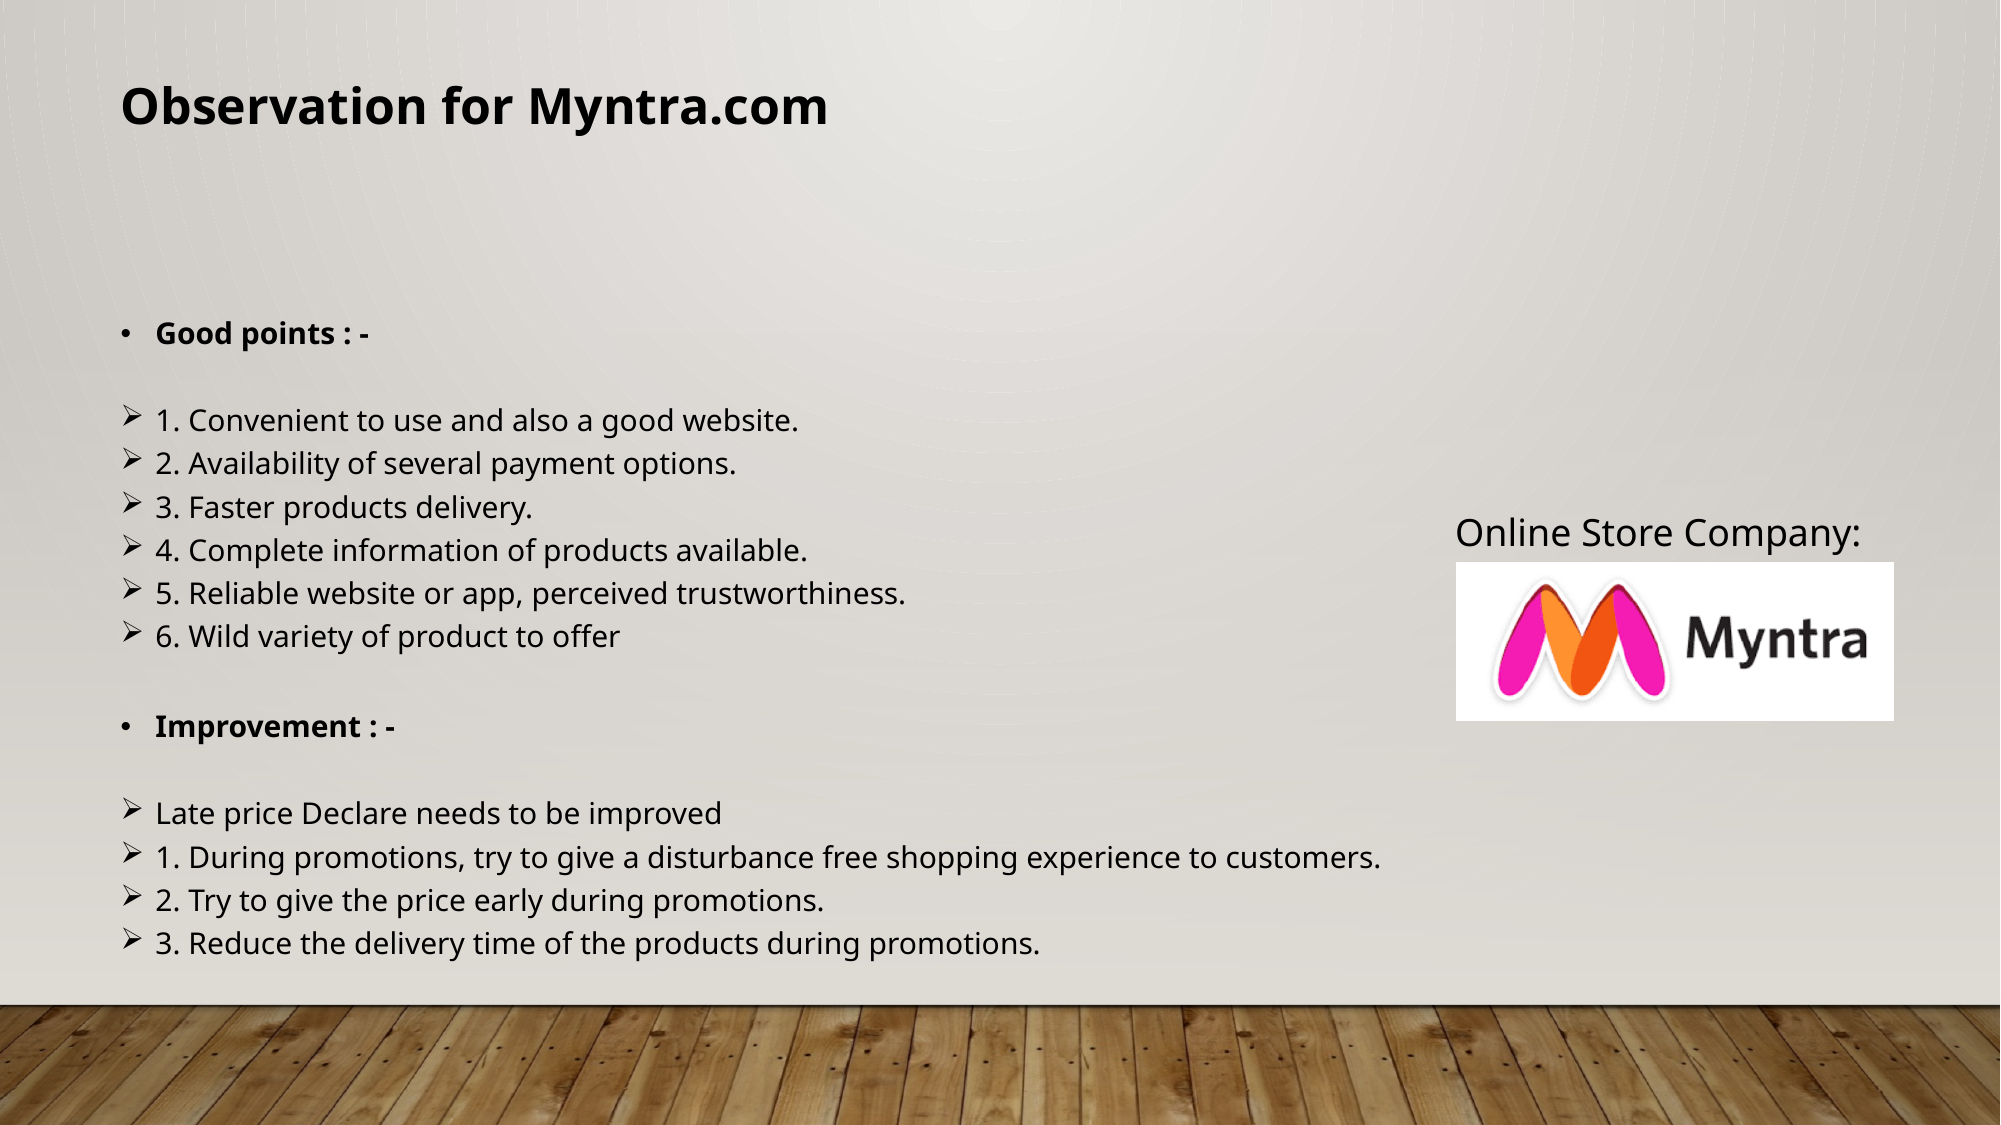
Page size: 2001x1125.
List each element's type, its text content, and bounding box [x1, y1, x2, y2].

text_box Observation for Myntra.com [105, 74, 1649, 304]
picture [1455, 562, 1894, 721]
picture [0, 1005, 2000, 1125]
text_box Good points : - 1. Convenient to use and also a good website. 2. Availability of several payment options. 3. Faster products delivery. 4. Complete information of products available. 5. Reliable website or app, perceived trustworthiness. 6. Wild variety of product to offer Improvement : - Late price Declare needs to be improved 1. During promotions, try to give a disturbance free shopping experience to customers. 2. Try to give the price early during promotions. 3. Reduce the delivery time of the products during promotions. [105, 260, 1400, 1051]
text_box Online Store Company: [1440, 501, 1910, 562]
